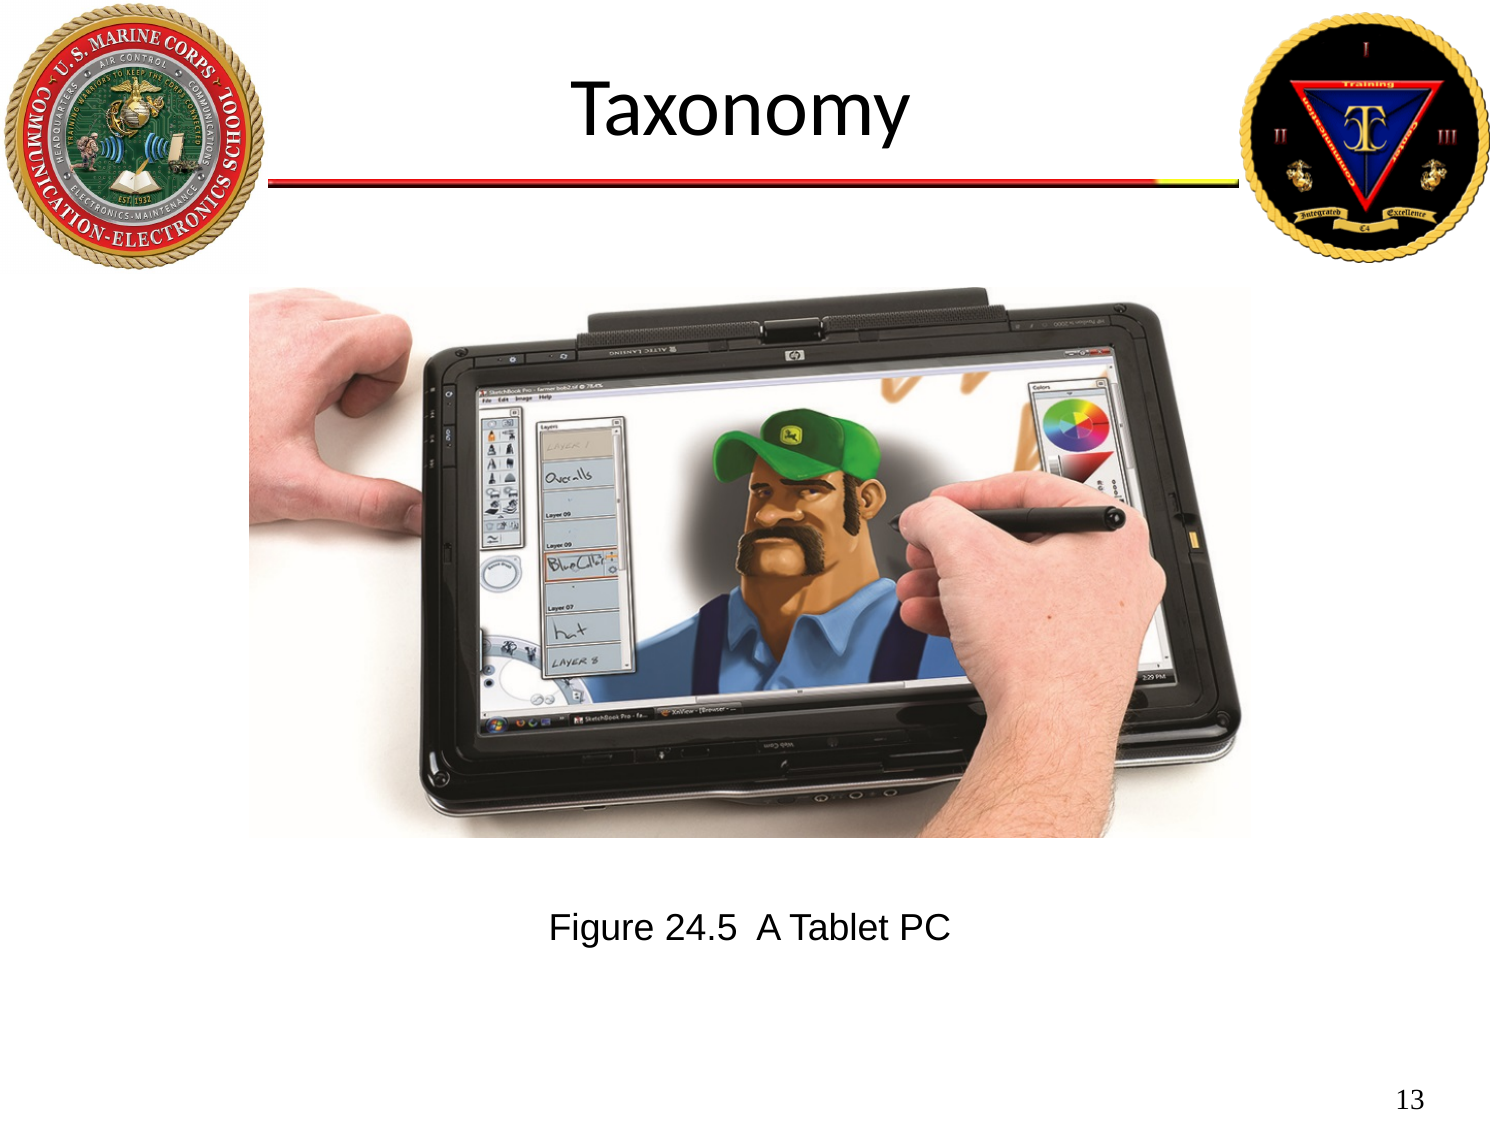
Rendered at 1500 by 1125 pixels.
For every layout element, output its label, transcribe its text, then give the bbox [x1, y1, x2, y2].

picture [249, 287, 1251, 838]
title Taxonomy [75, 45, 1425, 233]
picture [1239, 12, 1490, 263]
picture [0, 0, 268, 274]
text_box Figure 24.5 A Tablet PC [512, 899, 988, 957]
